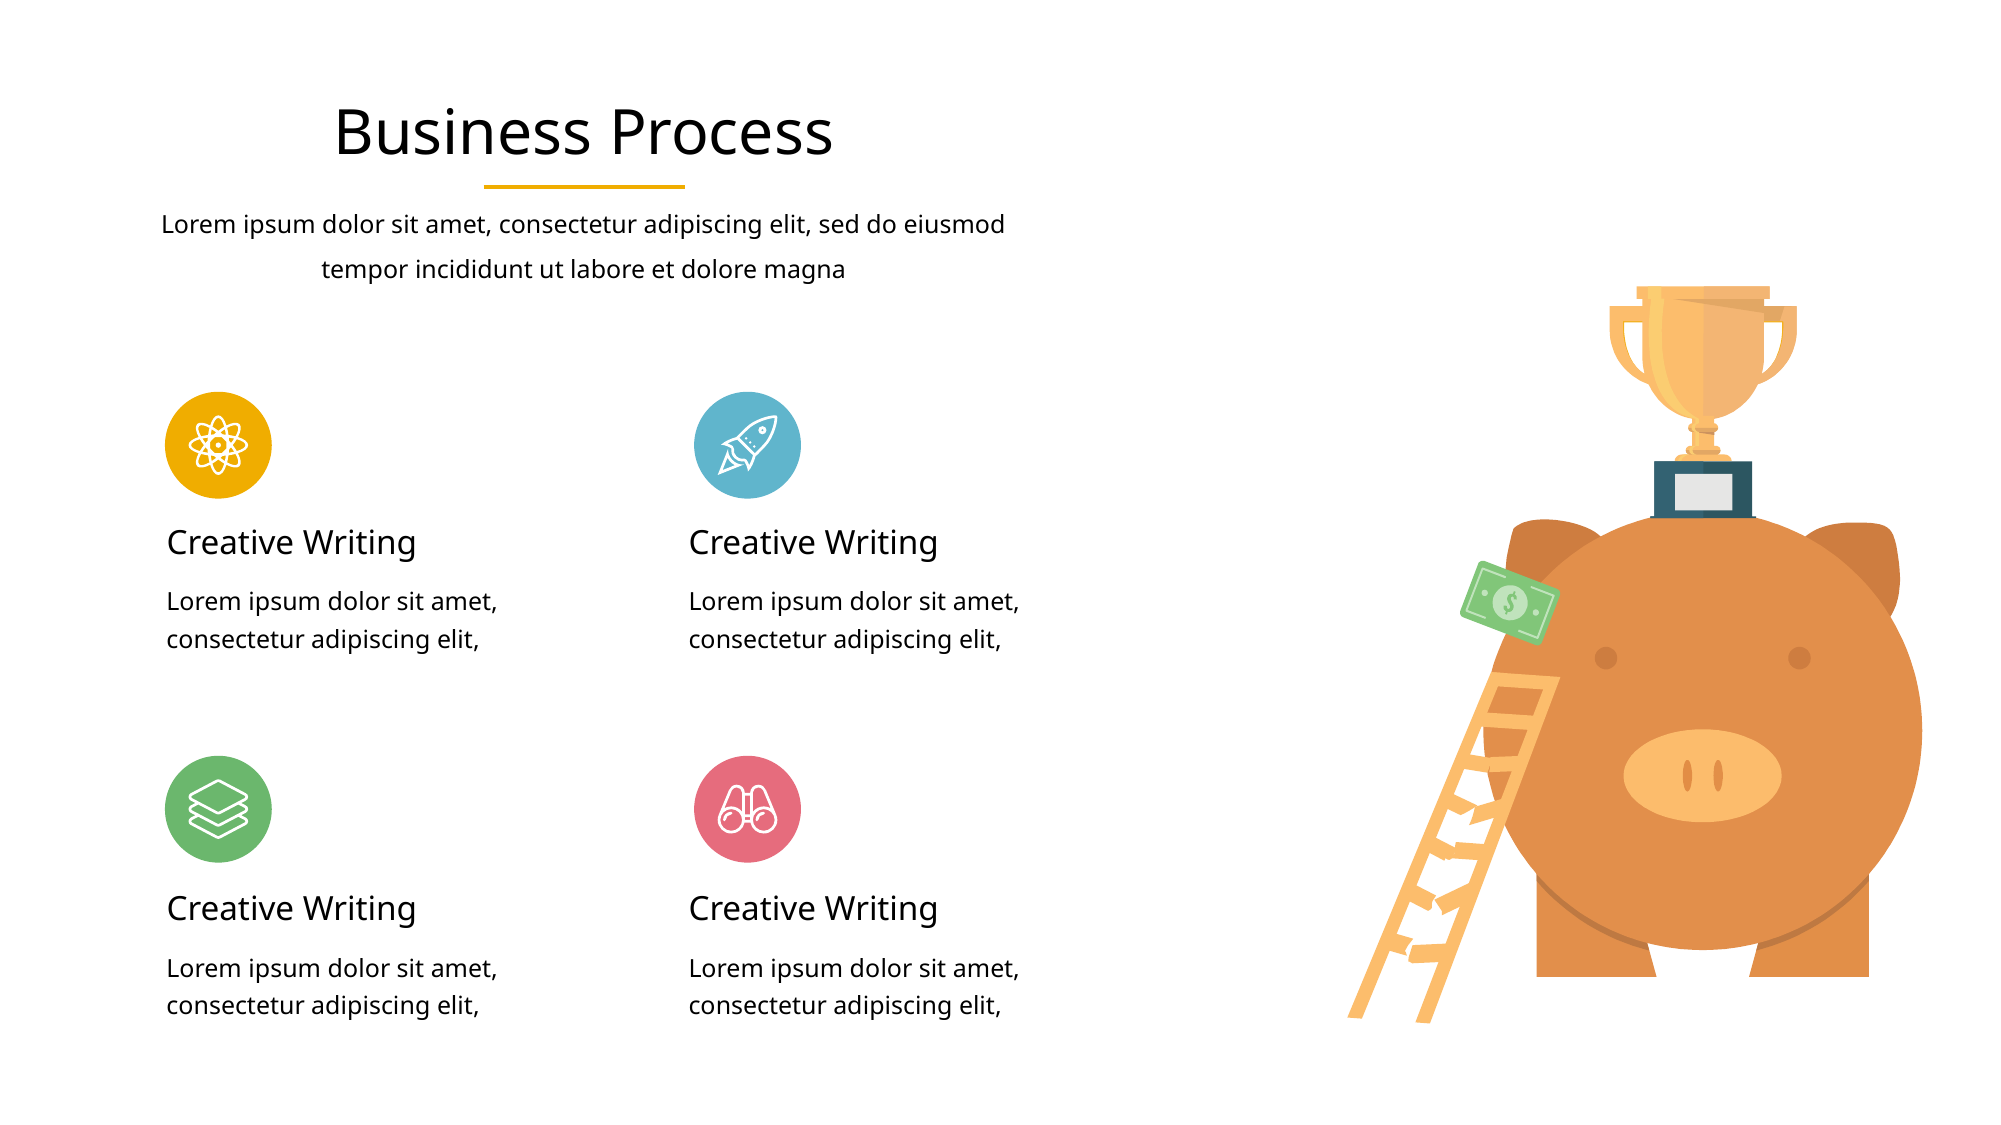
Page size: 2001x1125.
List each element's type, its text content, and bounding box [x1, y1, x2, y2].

text_box Lorem ipsum dolor sit amet, consectetur adipiscing elit, [688, 578, 1056, 653]
text_box [693, 390, 802, 500]
text_box [163, 754, 273, 864]
text_box Lorem ipsum dolor sit amet, consectetur adipiscing elit, [166, 578, 534, 653]
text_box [1347, 286, 1923, 1024]
text_box [717, 784, 778, 834]
text_box [188, 415, 249, 475]
text_box Lorem ipsum dolor sit amet, consectetur adipiscing elit, sed do eiusmod tempor incididunt ut labore et dolore magna [156, 193, 1012, 284]
text_box [163, 390, 273, 500]
text_box Lorem ipsum dolor sit amet, consectetur adipiscing elit, [688, 944, 1056, 1020]
text_box Creative Writing [688, 520, 950, 561]
text_box Business Process [281, 100, 887, 193]
text_box [188, 779, 249, 839]
text_box Creative Writing [166, 520, 428, 561]
text_box Lorem ipsum dolor sit amet, consectetur adipiscing elit, [166, 944, 534, 1020]
text_box [717, 415, 778, 475]
text_box Creative Writing [688, 887, 950, 928]
text_box [693, 754, 802, 864]
text_box Creative Writing [166, 887, 428, 928]
